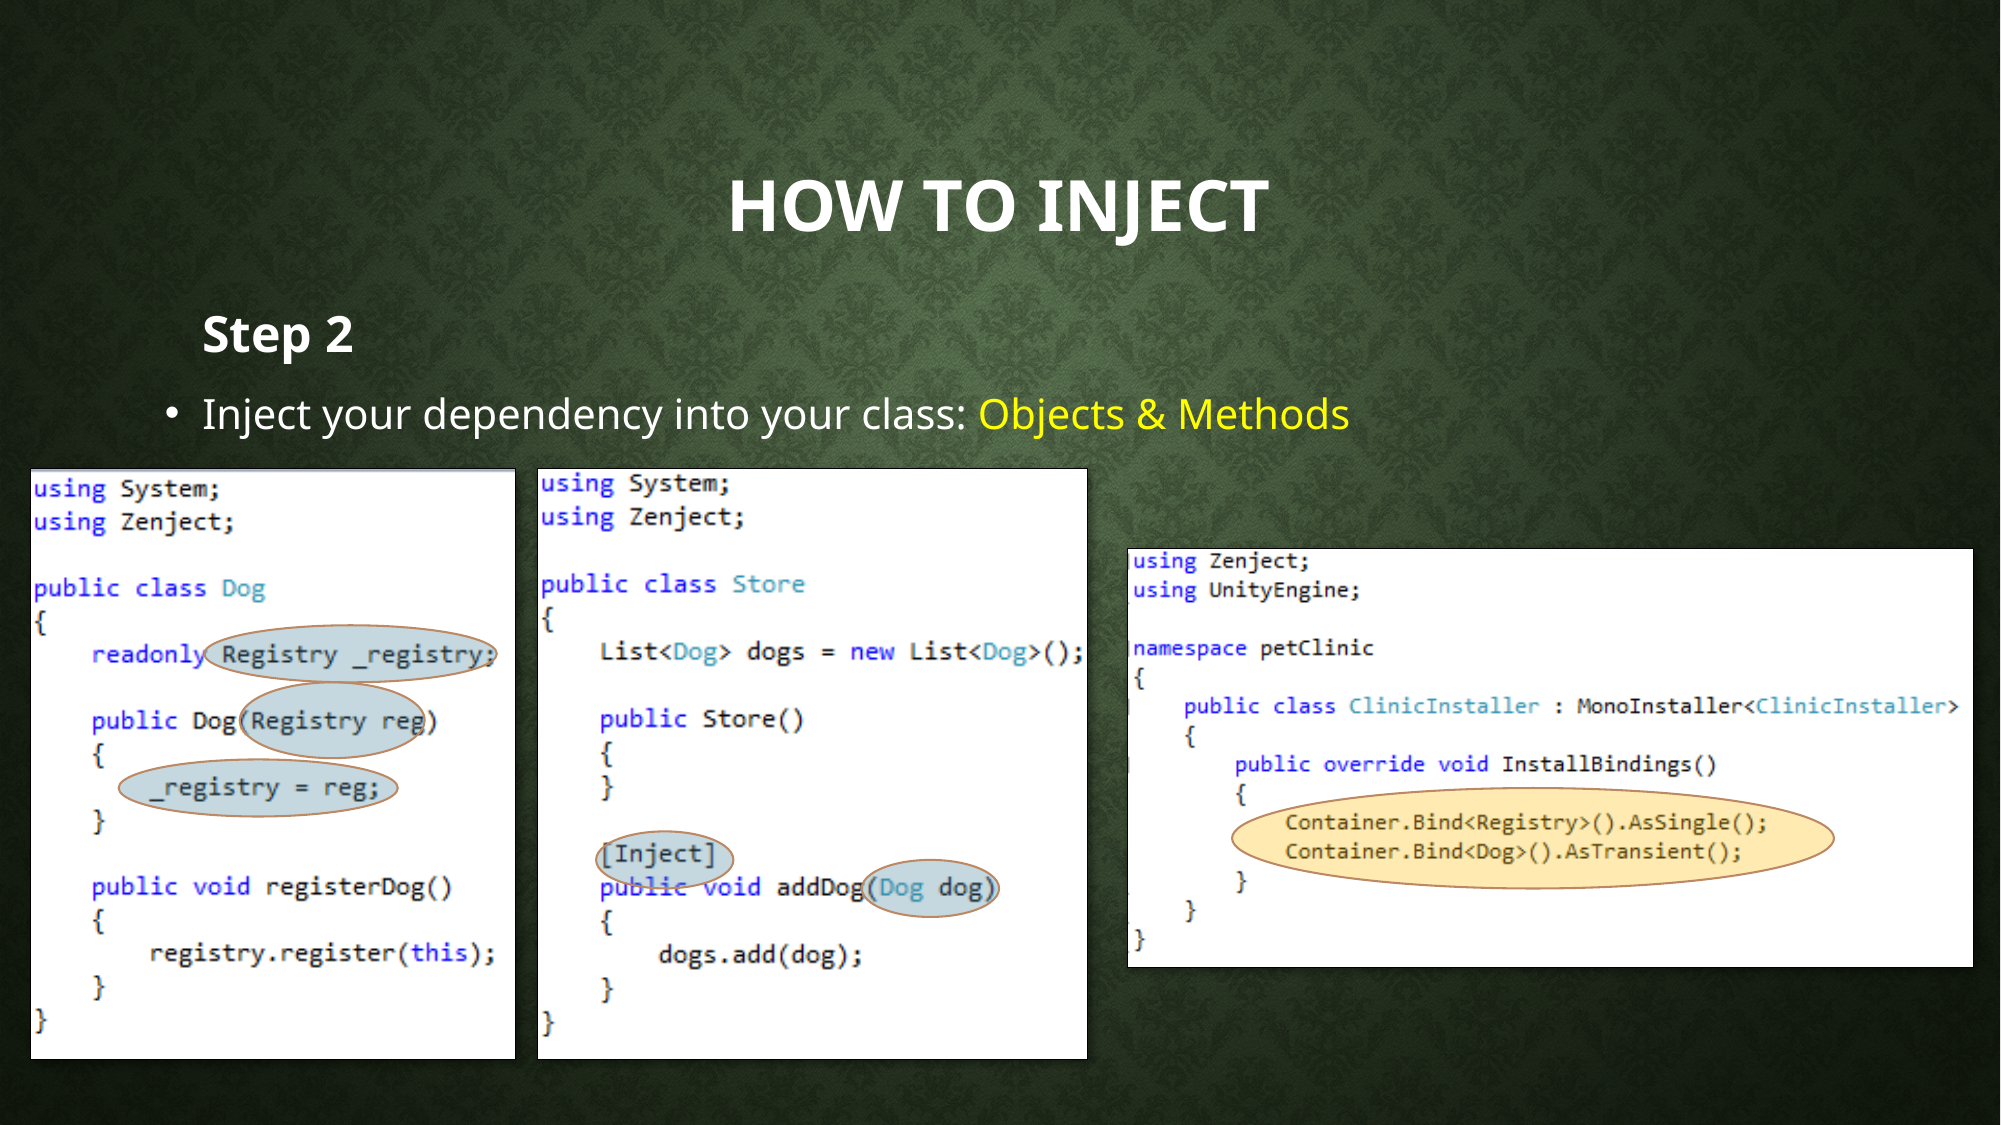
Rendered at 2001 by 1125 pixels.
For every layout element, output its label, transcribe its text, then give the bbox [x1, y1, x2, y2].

picture [536, 468, 1088, 1060]
list Step 2 [187, 234, 988, 369]
picture [1127, 547, 1974, 969]
picture [29, 468, 517, 1060]
title How To Inject [149, 99, 1849, 318]
list Inject your dependency into your class: Objects & Methods [149, 369, 1695, 843]
